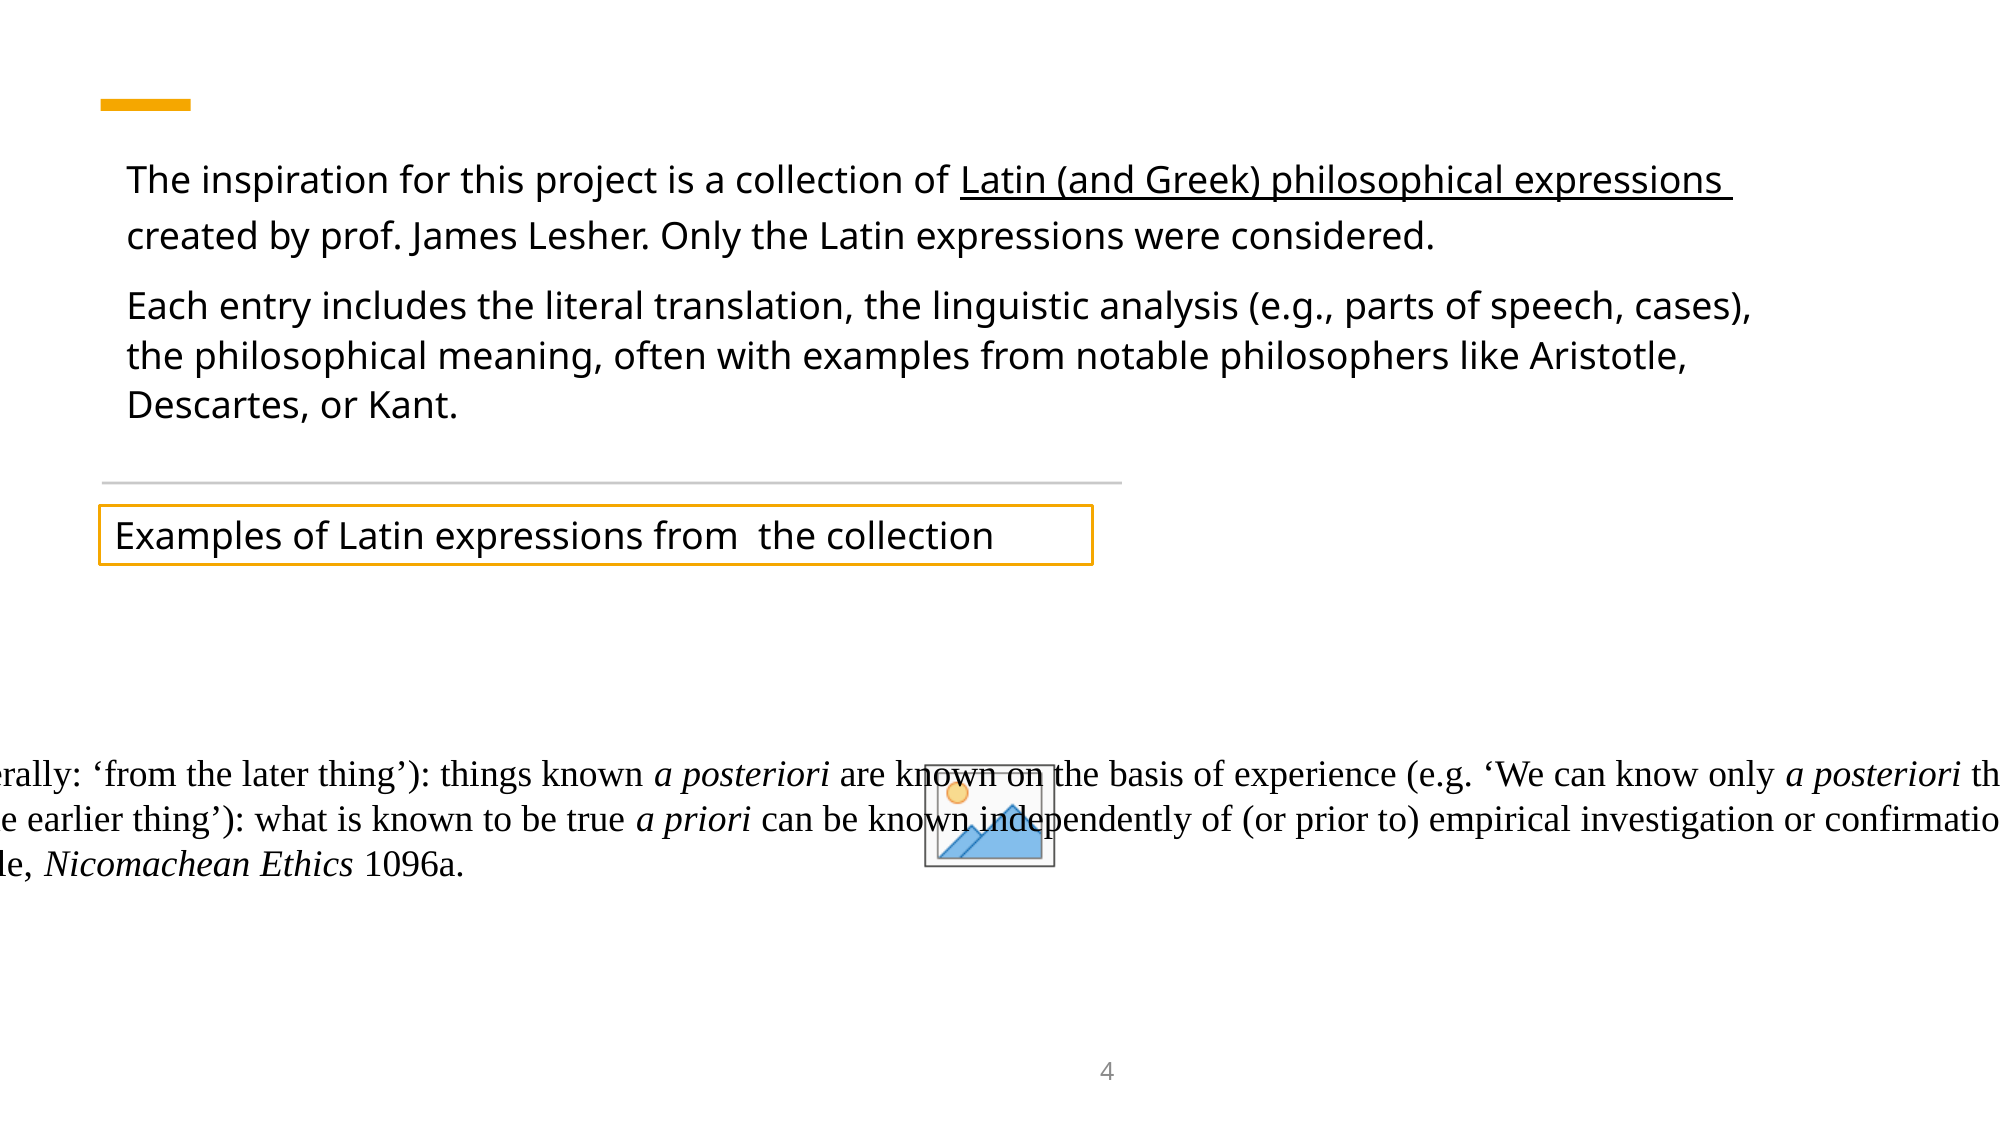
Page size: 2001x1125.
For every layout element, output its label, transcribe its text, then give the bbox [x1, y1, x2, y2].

text_box Examples of Latin expressions from the collection [99, 505, 1093, 565]
picture [99, 589, 1882, 1043]
list The inspiration for this project is a collection of Latin (and Greek) philosophical expressions created by prof. James Lesher. Only the Latin expressions were considered. Each entry includes the literal translation, the linguistic analysis (e.g., parts of speech, cases), the philosophical meaning, often with examples from notable philosophers like Aristotle, Descartes, or Kant. [111, 143, 1836, 464]
slide_number 4 [919, 1043, 1130, 1103]
